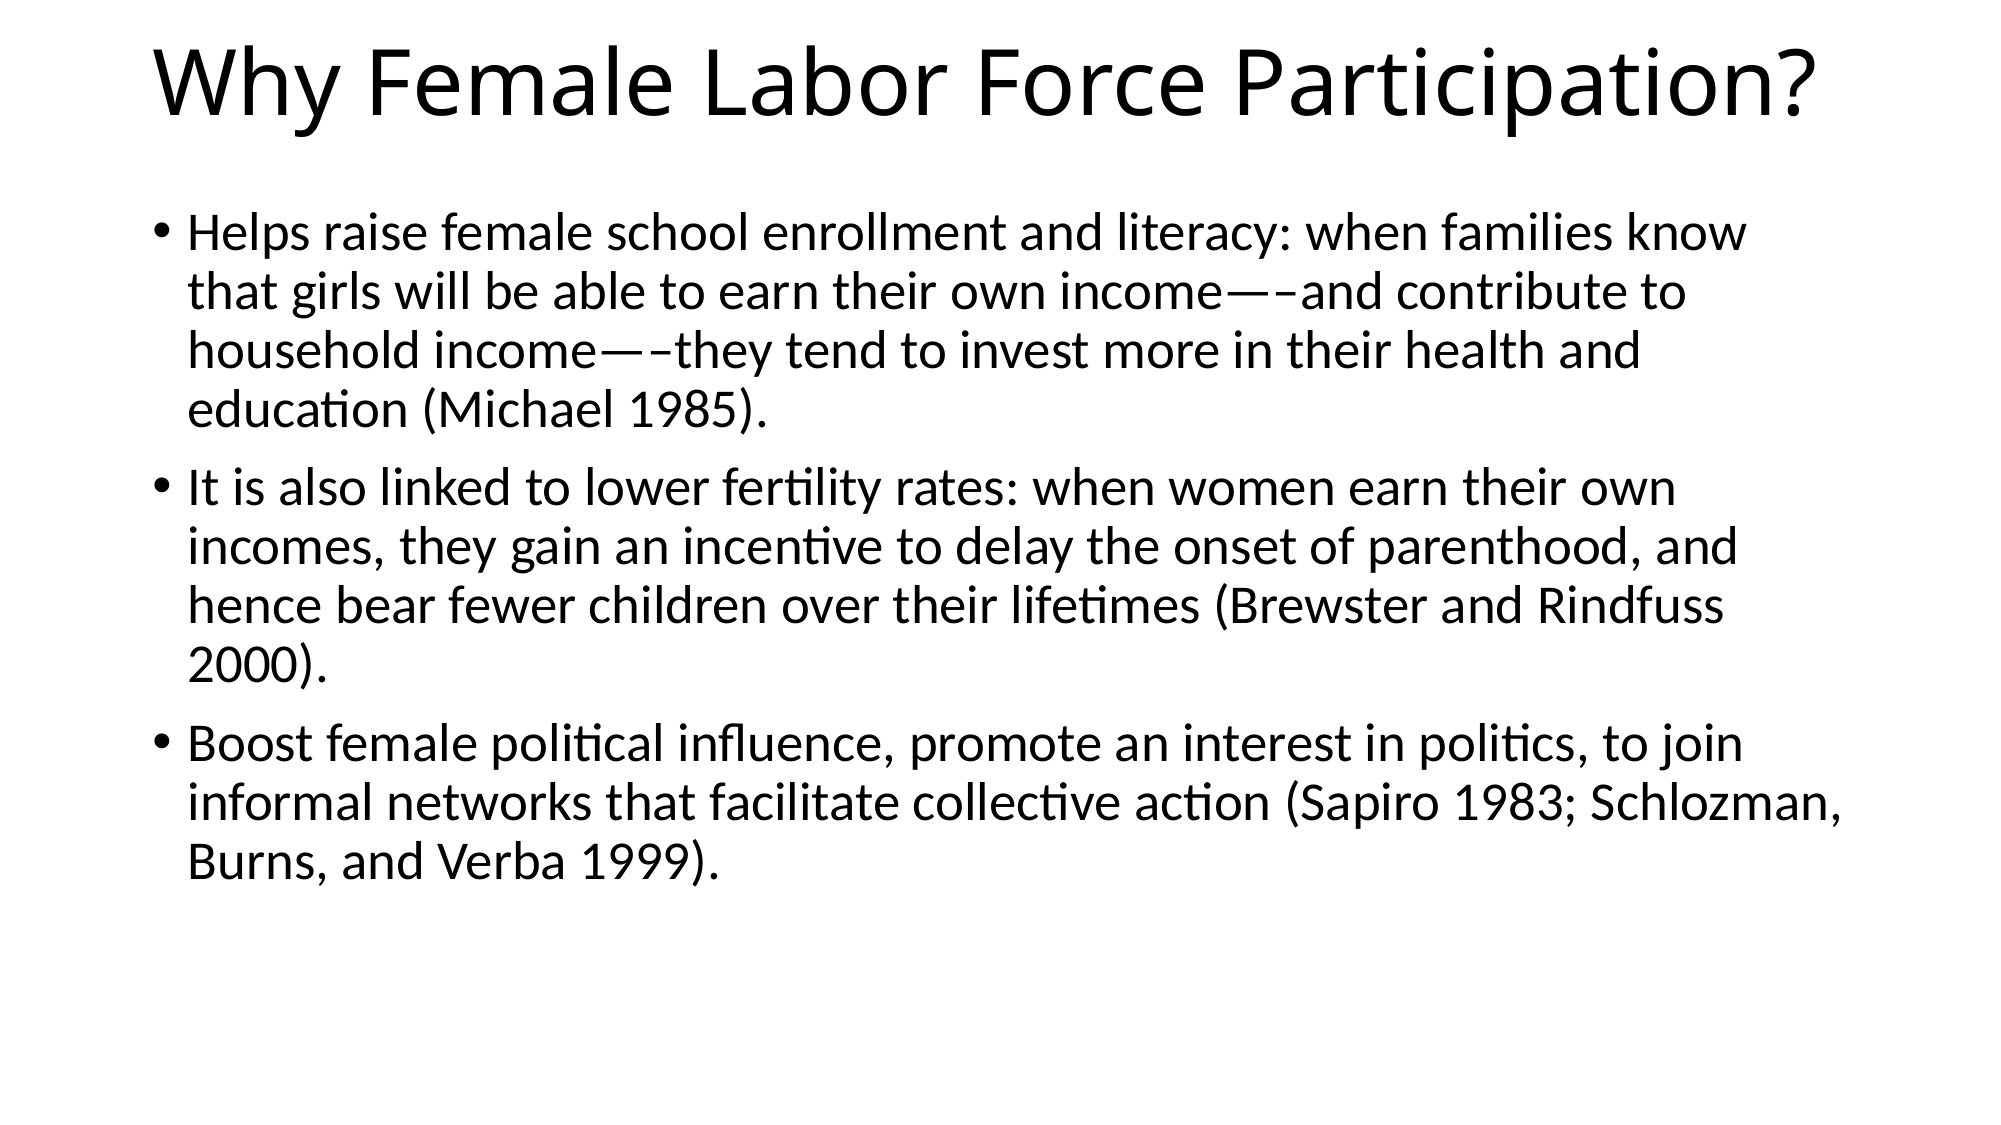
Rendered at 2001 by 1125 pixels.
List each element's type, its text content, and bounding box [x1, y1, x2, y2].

list Helps raise female school enrollment and literacy: when families know that girls will be able to earn their own income—–and contribute to household income—–they tend to invest more in their health and education (Michael 1985). It is also linked to lower fertility rates: when women earn their own incomes, they gain an incentive to delay the onset of parenthood, and hence bear fewer children over their lifetimes (Brewster and Rindfuss 2000). Boost female political influence, promote an interest in politics, to join informal networks that facilitate collective action (Sapiro 1983; Schlozman, Burns, and Verba 1999). [137, 195, 1863, 900]
title Why Female Labor Force Participation? [137, 0, 1863, 172]
